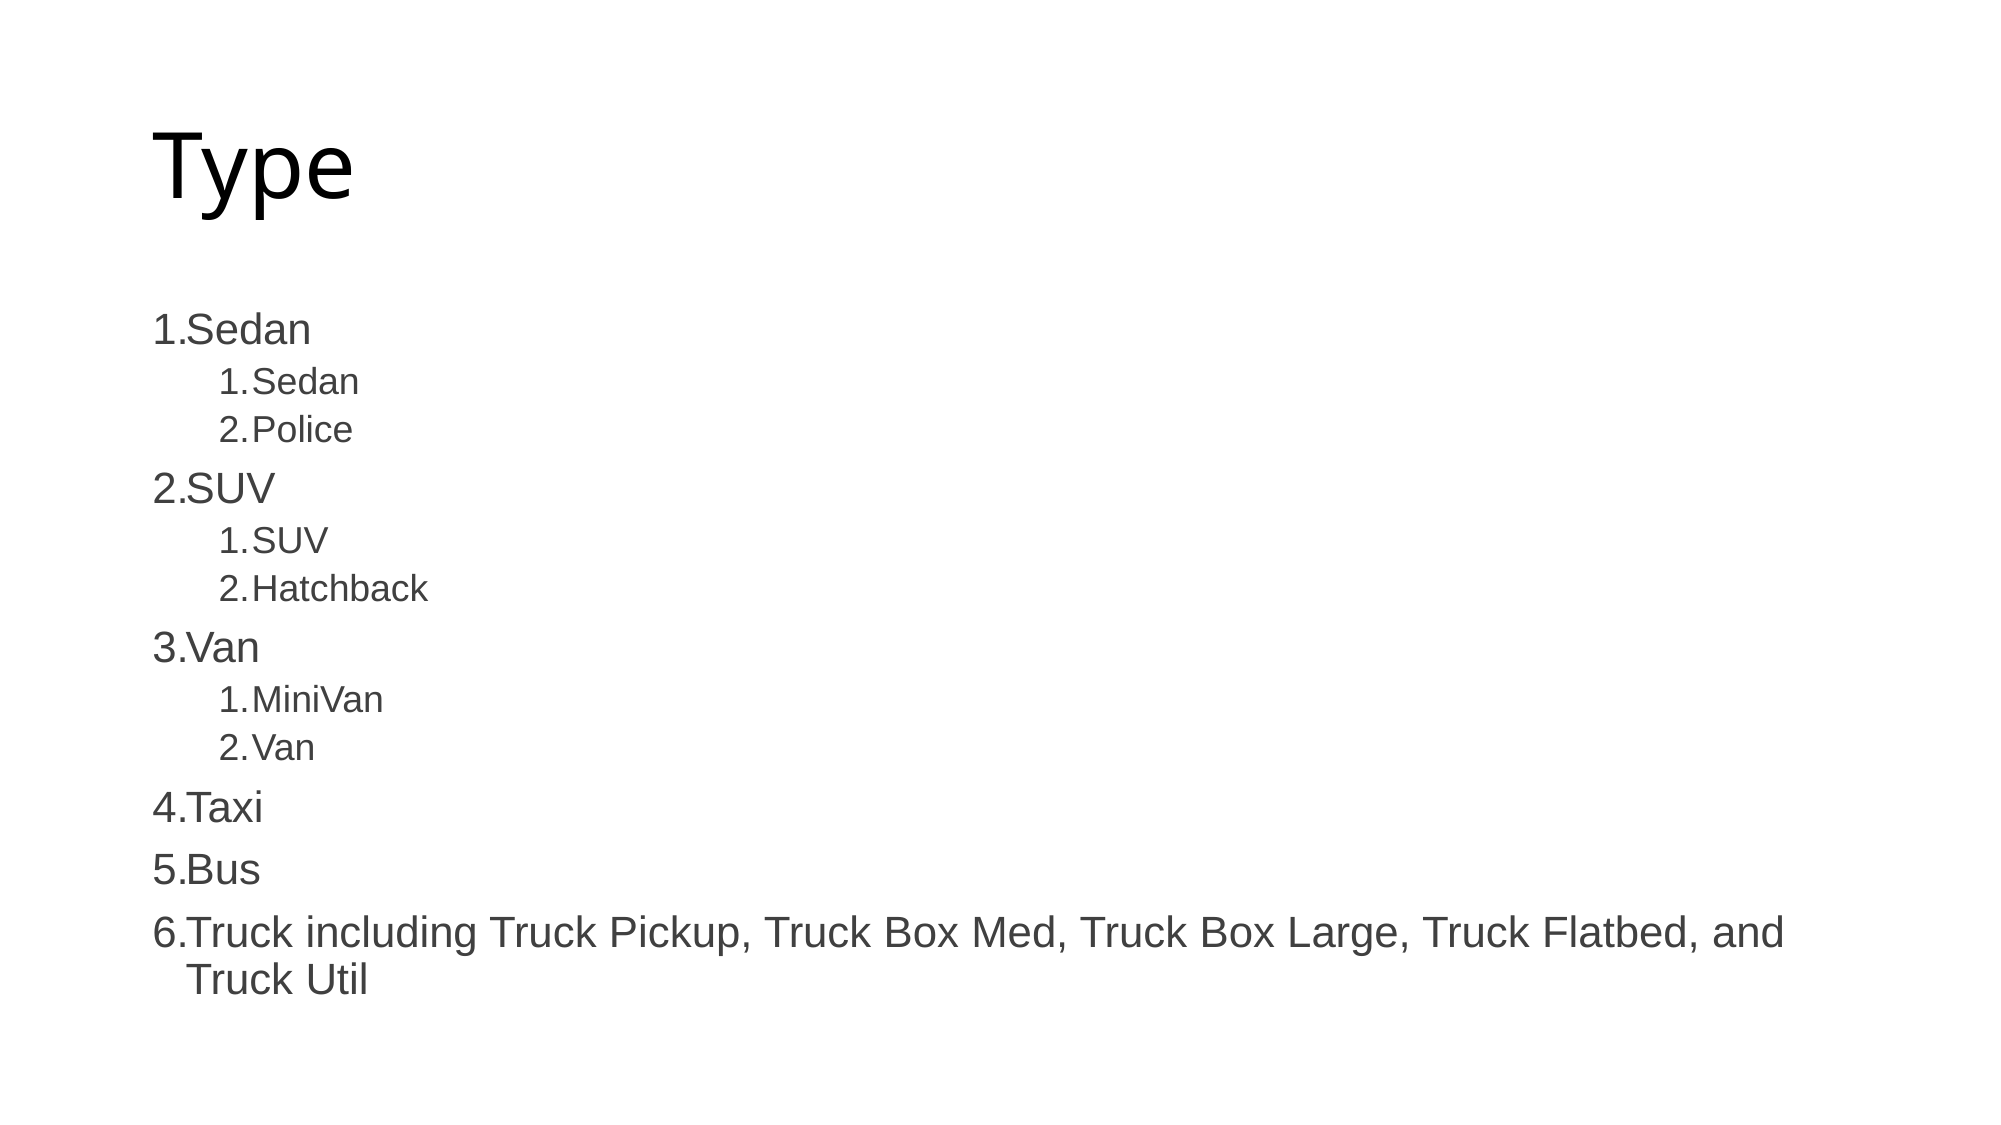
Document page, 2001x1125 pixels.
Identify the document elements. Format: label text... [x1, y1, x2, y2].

title Type [137, 59, 1863, 278]
list Sedan Sedan Police SUV SUV Hatchback Van MiniVan Van Taxi Bus Truck including Truck Pickup, Truck Box Med, Truck Box Large, Truck Flatbed, and Truck Util [137, 299, 1863, 1014]
